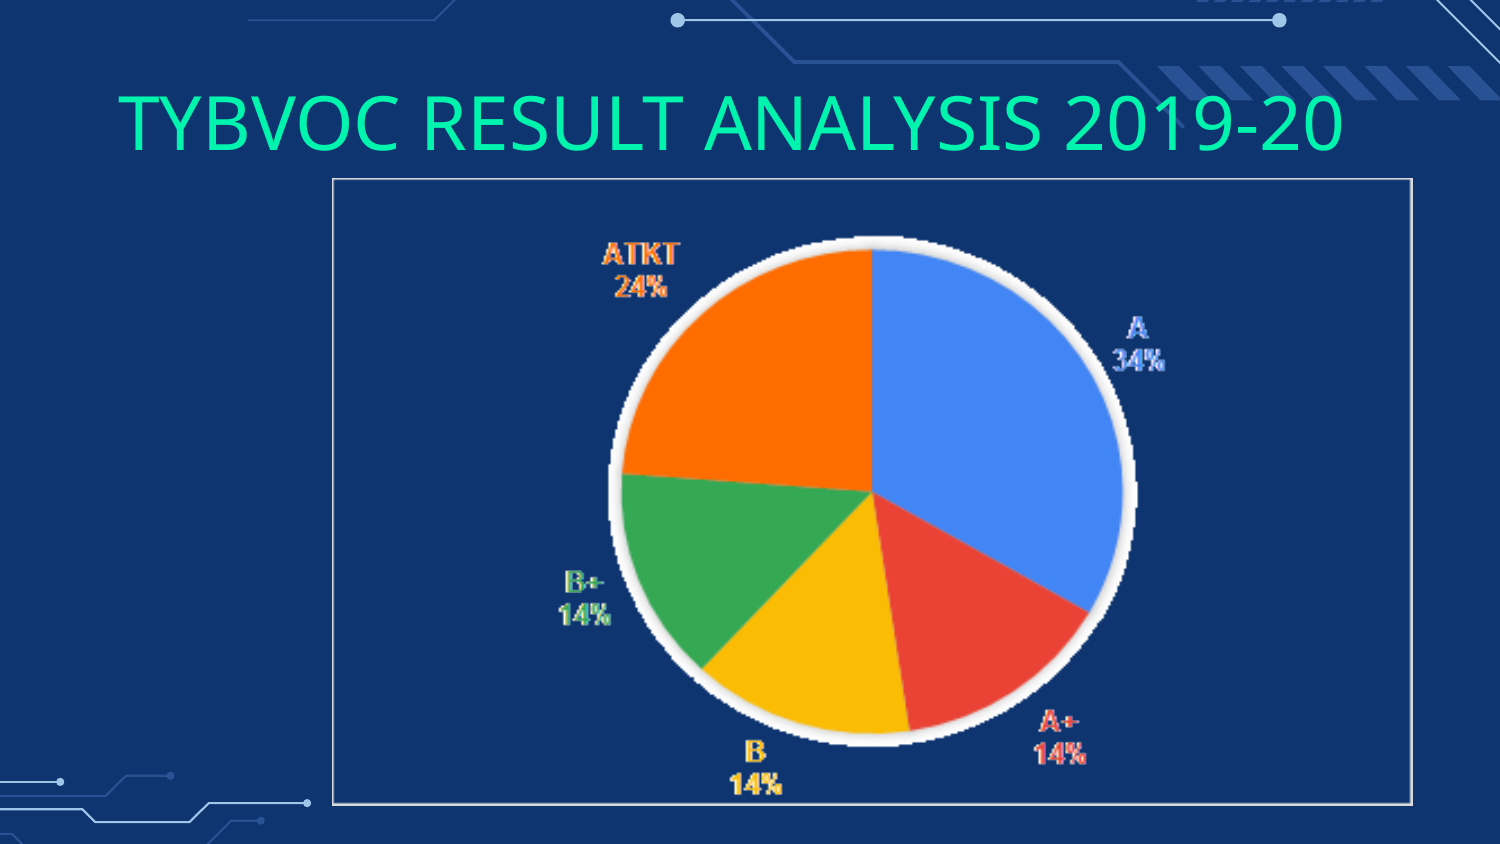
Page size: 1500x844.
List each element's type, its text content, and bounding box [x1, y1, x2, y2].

title TYBVOC RESULT ANALYSIS 2019-20 [118, 75, 1382, 156]
picture [332, 178, 1413, 806]
